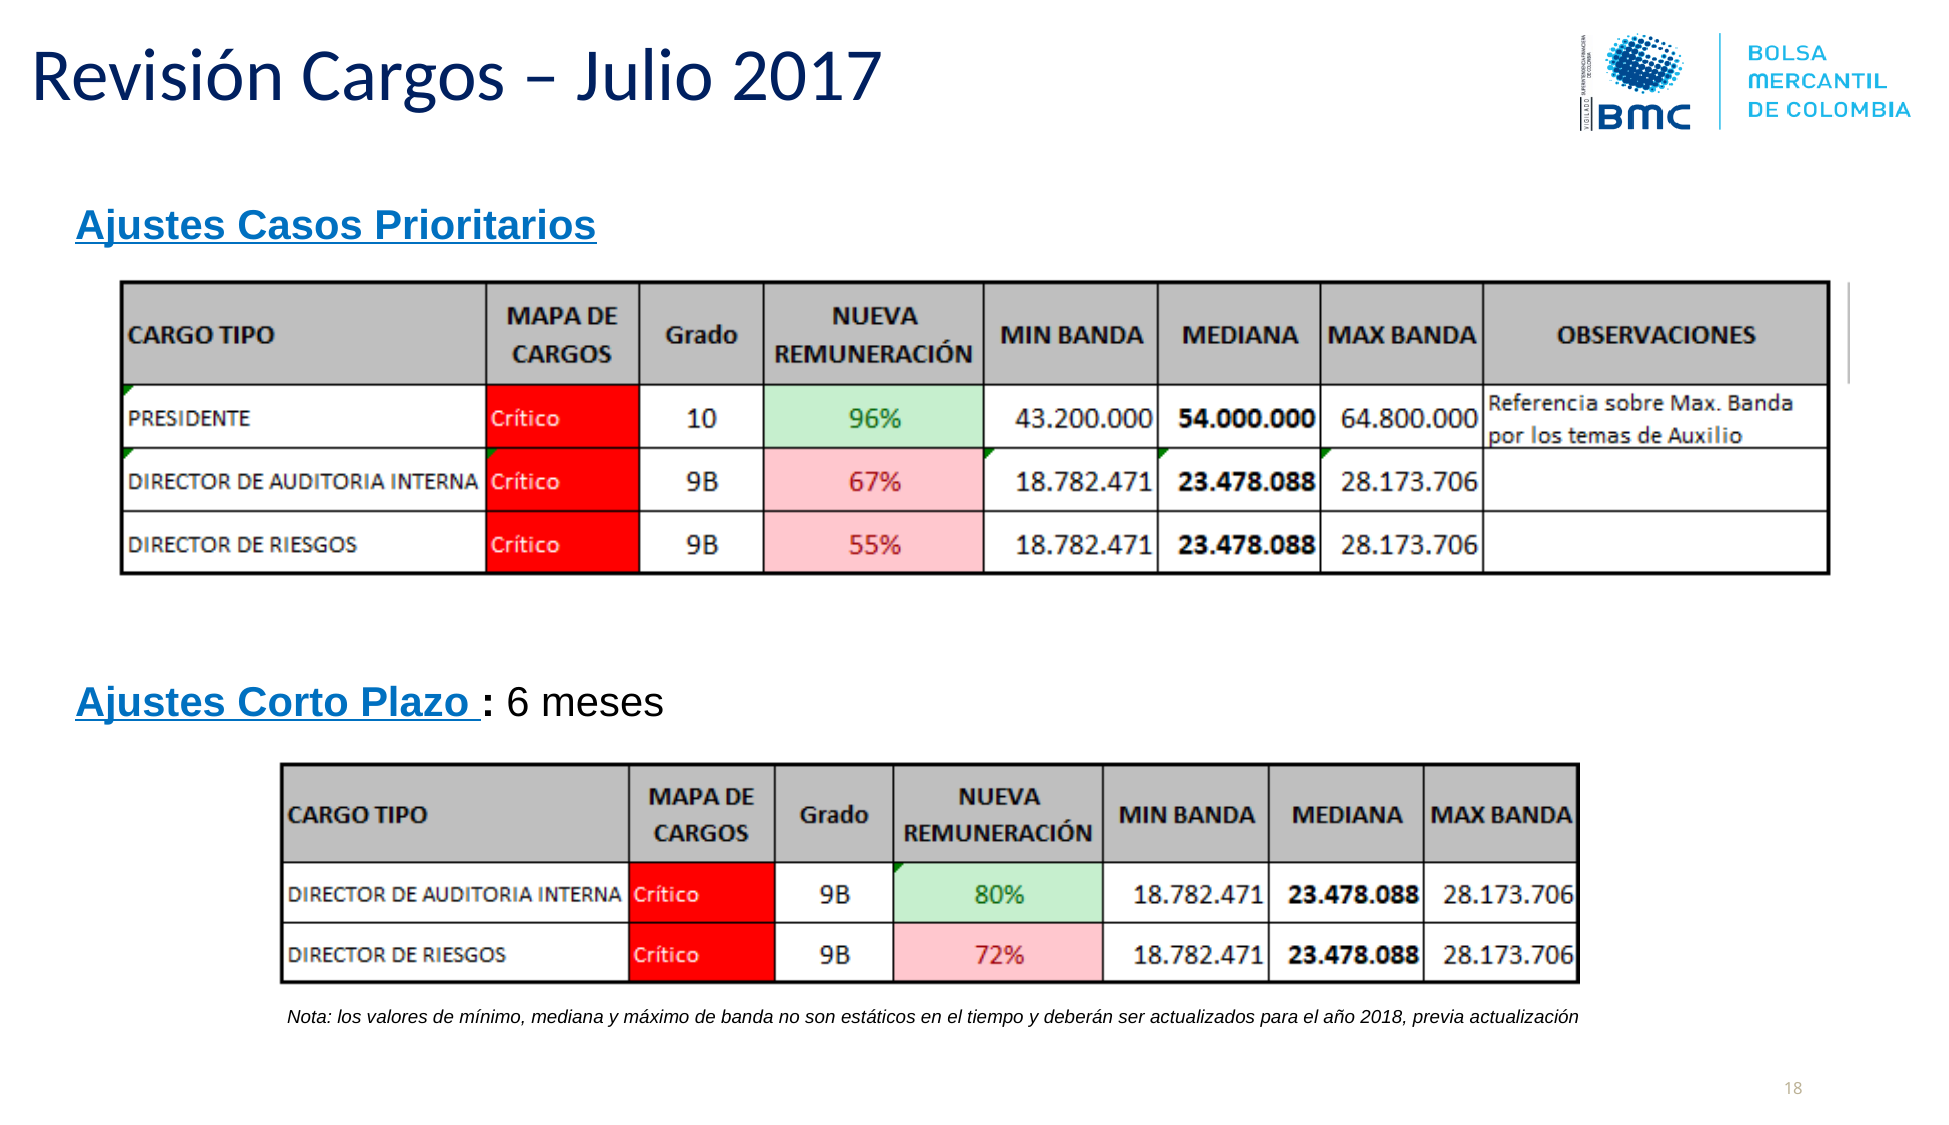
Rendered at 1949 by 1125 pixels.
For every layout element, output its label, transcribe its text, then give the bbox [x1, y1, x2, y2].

picture [263, 732, 1580, 1000]
text_box Ajustes Corto Plazo : 6 meses [74, 664, 890, 785]
picture [1596, 33, 1915, 135]
text_box Nota: los valores de mínimo, mediana y máximo de banda no son estáticos en el tiempo y deberán ser actualizados para el año 2018, previa actualización [287, 1000, 1621, 1088]
title Revisión Cargos – Julio 2017 [0, 6, 1561, 149]
text_box Ajustes Casos Prioritarios [74, 187, 600, 308]
picture [103, 254, 1850, 592]
picture [1580, 35, 1593, 131]
